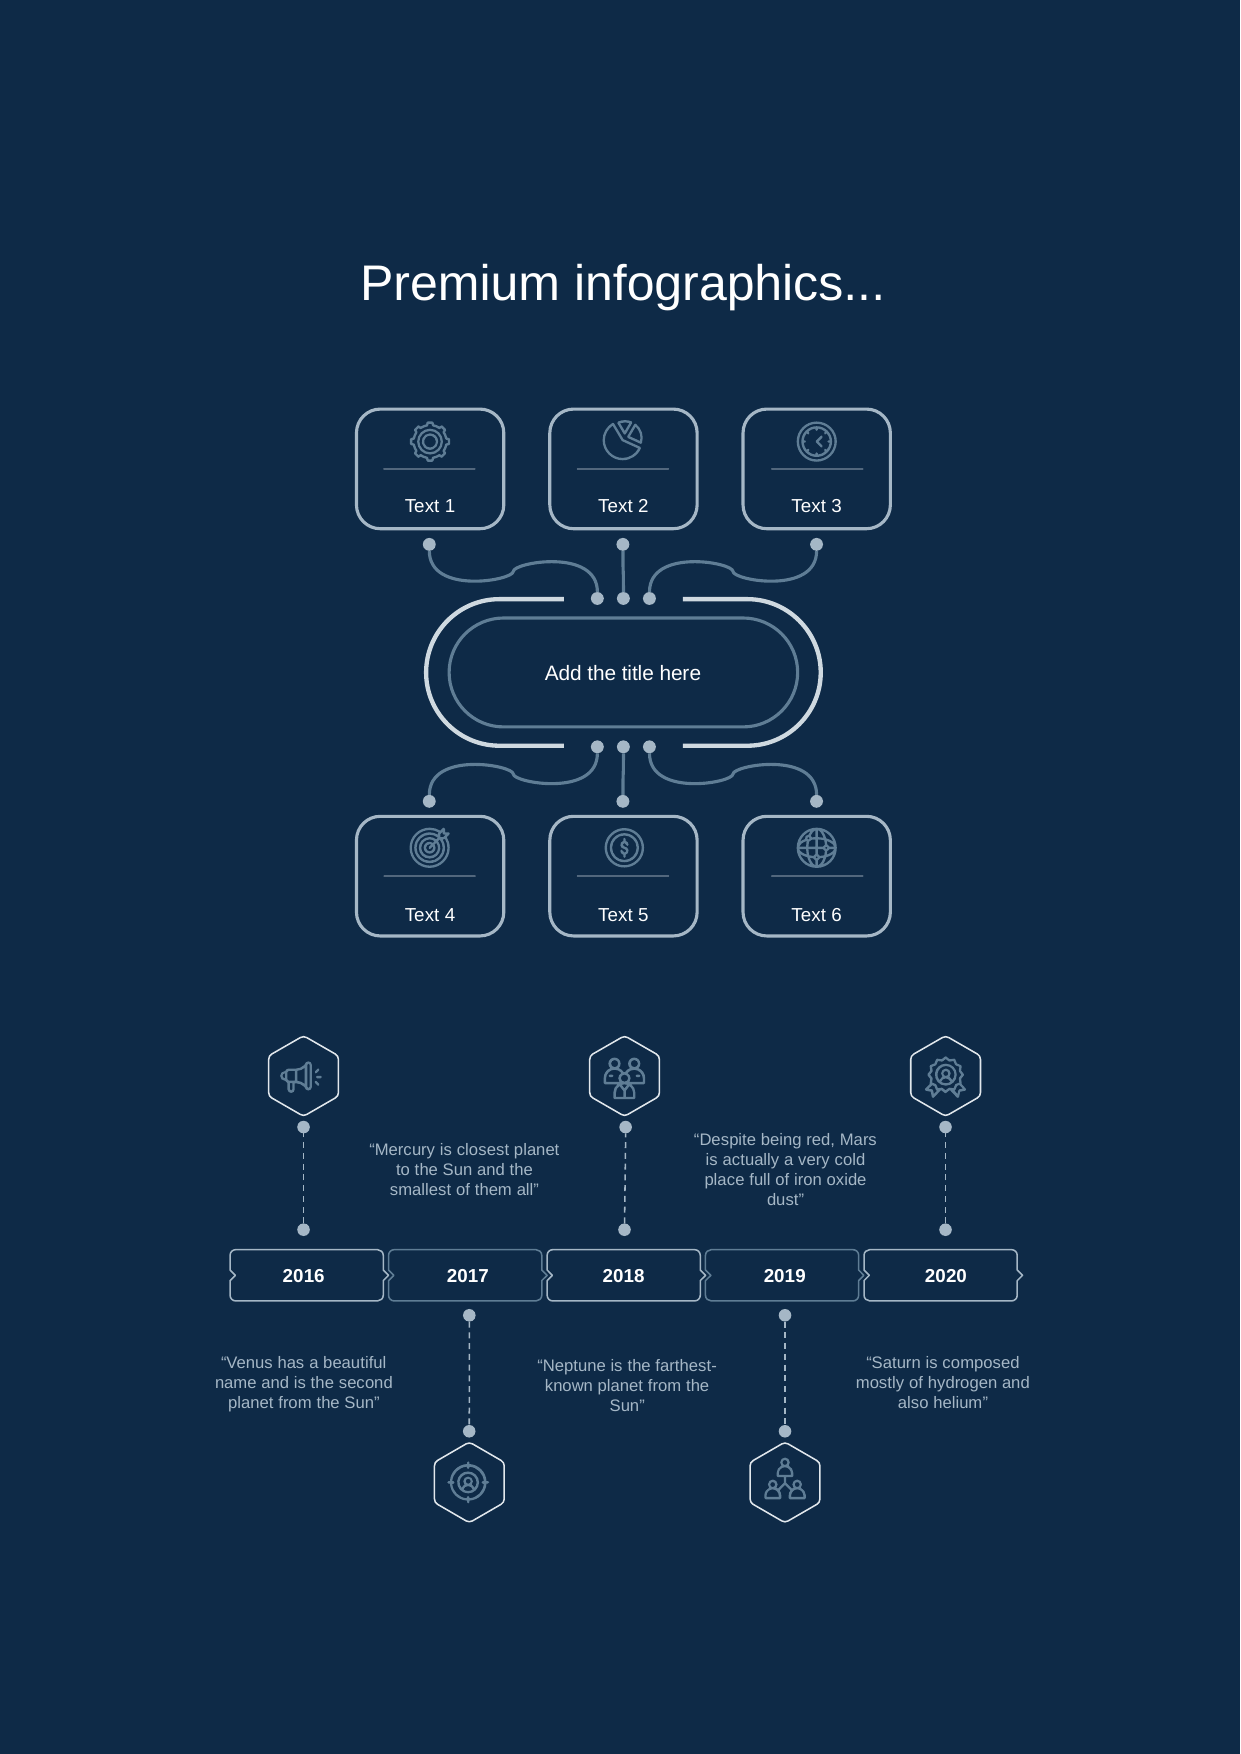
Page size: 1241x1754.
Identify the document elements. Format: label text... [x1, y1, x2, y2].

text_box Premium infographics... [144, 234, 1101, 326]
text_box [356, 408, 891, 939]
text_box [188, 1036, 1059, 1523]
